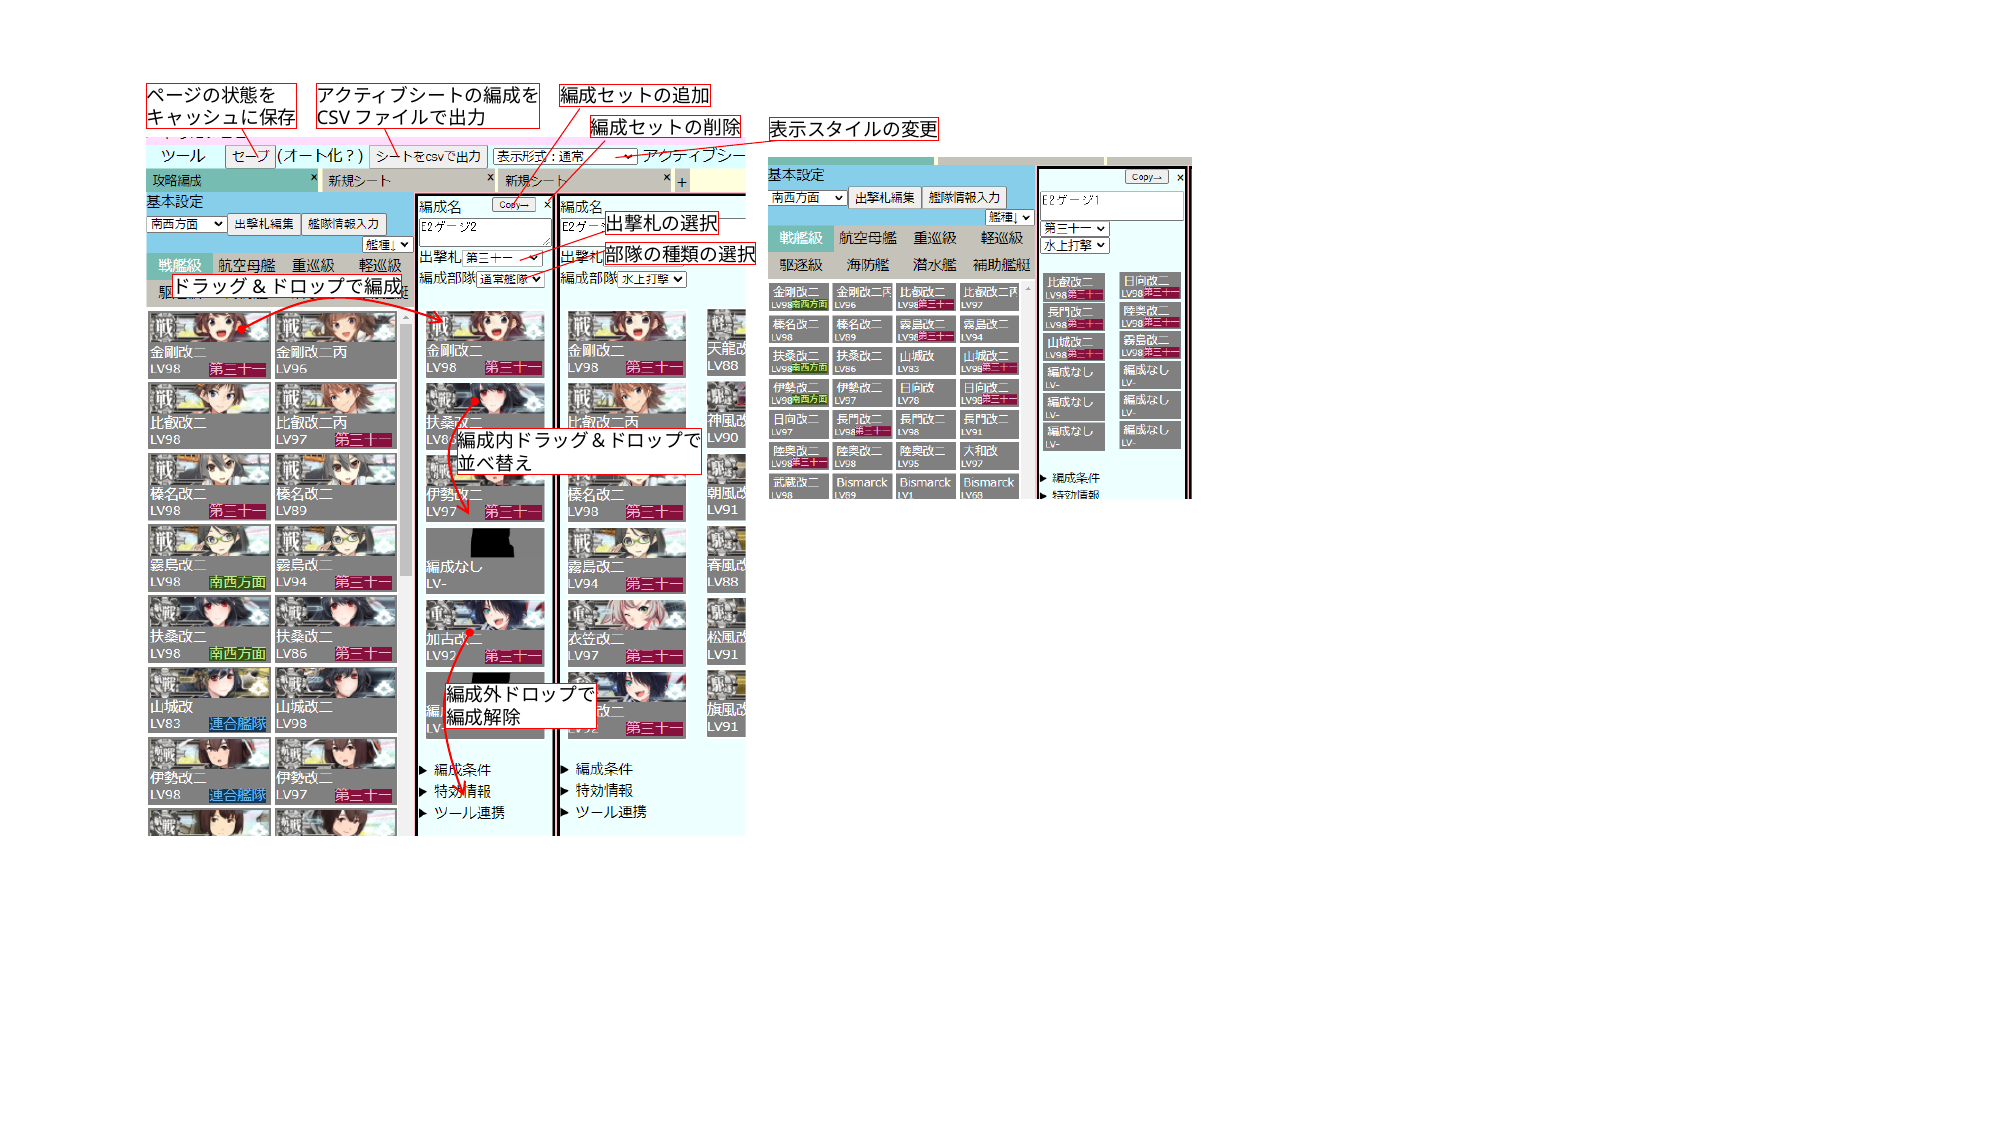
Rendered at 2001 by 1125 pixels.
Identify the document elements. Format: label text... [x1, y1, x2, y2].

text_box 編成セットの追加 [559, 84, 711, 107]
text_box 編成セットの削除 [590, 115, 741, 137]
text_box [241, 128, 259, 158]
picture [768, 157, 1192, 499]
text_box ページの状態を キャッシュに保存 [146, 83, 297, 129]
text_box 部隊の種類の選択 [746, 242, 756, 265]
picture [141, 137, 746, 836]
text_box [548, 140, 606, 201]
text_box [384, 128, 399, 158]
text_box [615, 140, 778, 158]
text_box 表示スタイルの変更 [769, 117, 939, 141]
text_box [511, 108, 580, 207]
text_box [519, 231, 606, 250]
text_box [519, 250, 606, 280]
text_box アクティブシートの編成を CSVファイルで出力 [316, 83, 540, 129]
